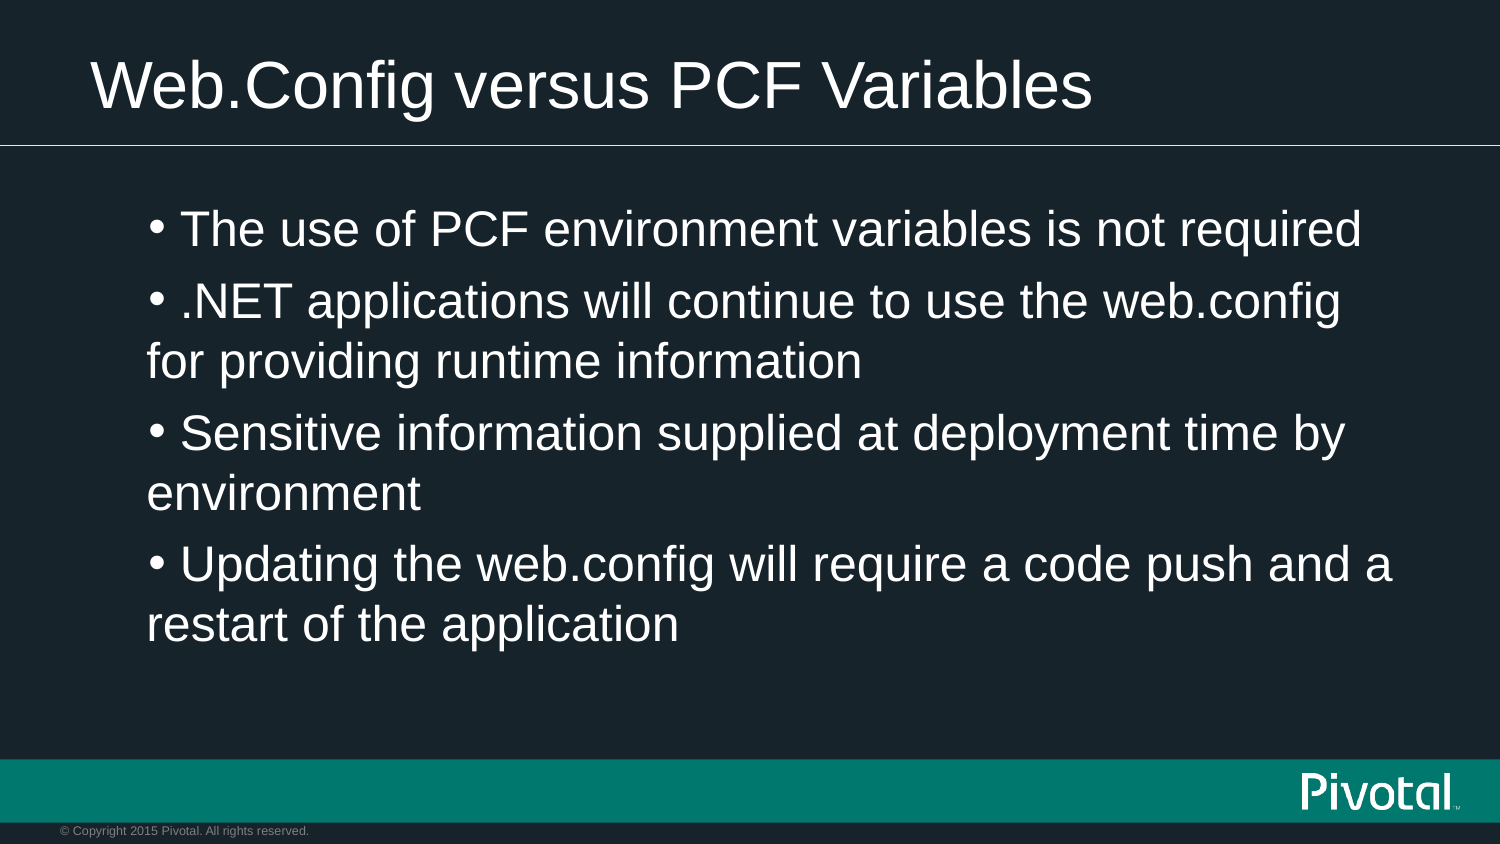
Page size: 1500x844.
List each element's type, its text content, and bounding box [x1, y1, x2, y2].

title Web.Config versus PCF Variables [75, 52, 1425, 113]
list The use of PCF environment variables is not required .NET applications will continue to use the web.config for providing runtime information Sensitive information supplied at deployment time by environment Updating the web.config will require a code push and a restart of the application [75, 181, 1425, 688]
picture [1302, 773, 1460, 810]
